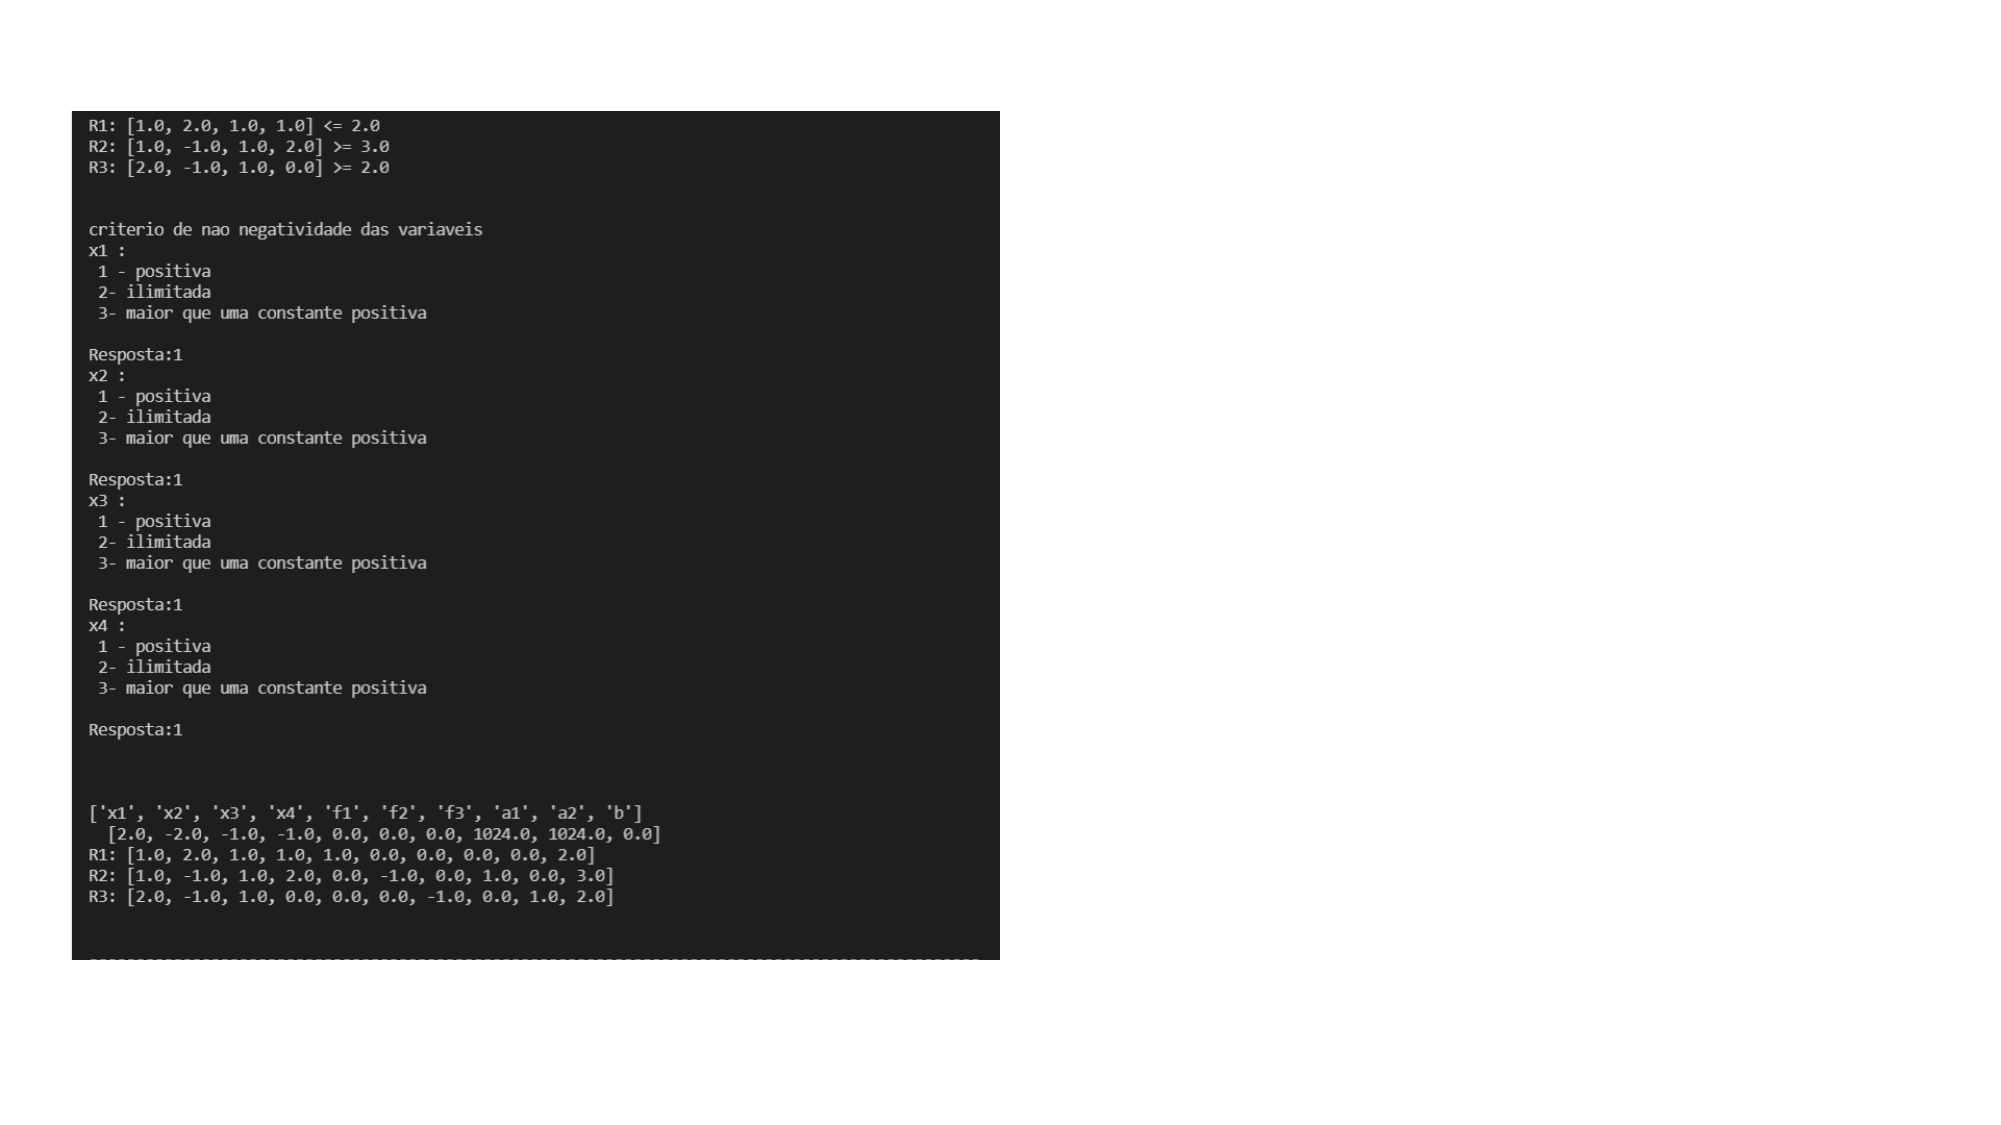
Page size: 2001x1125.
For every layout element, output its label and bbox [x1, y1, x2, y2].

picture [71, 111, 1000, 960]
